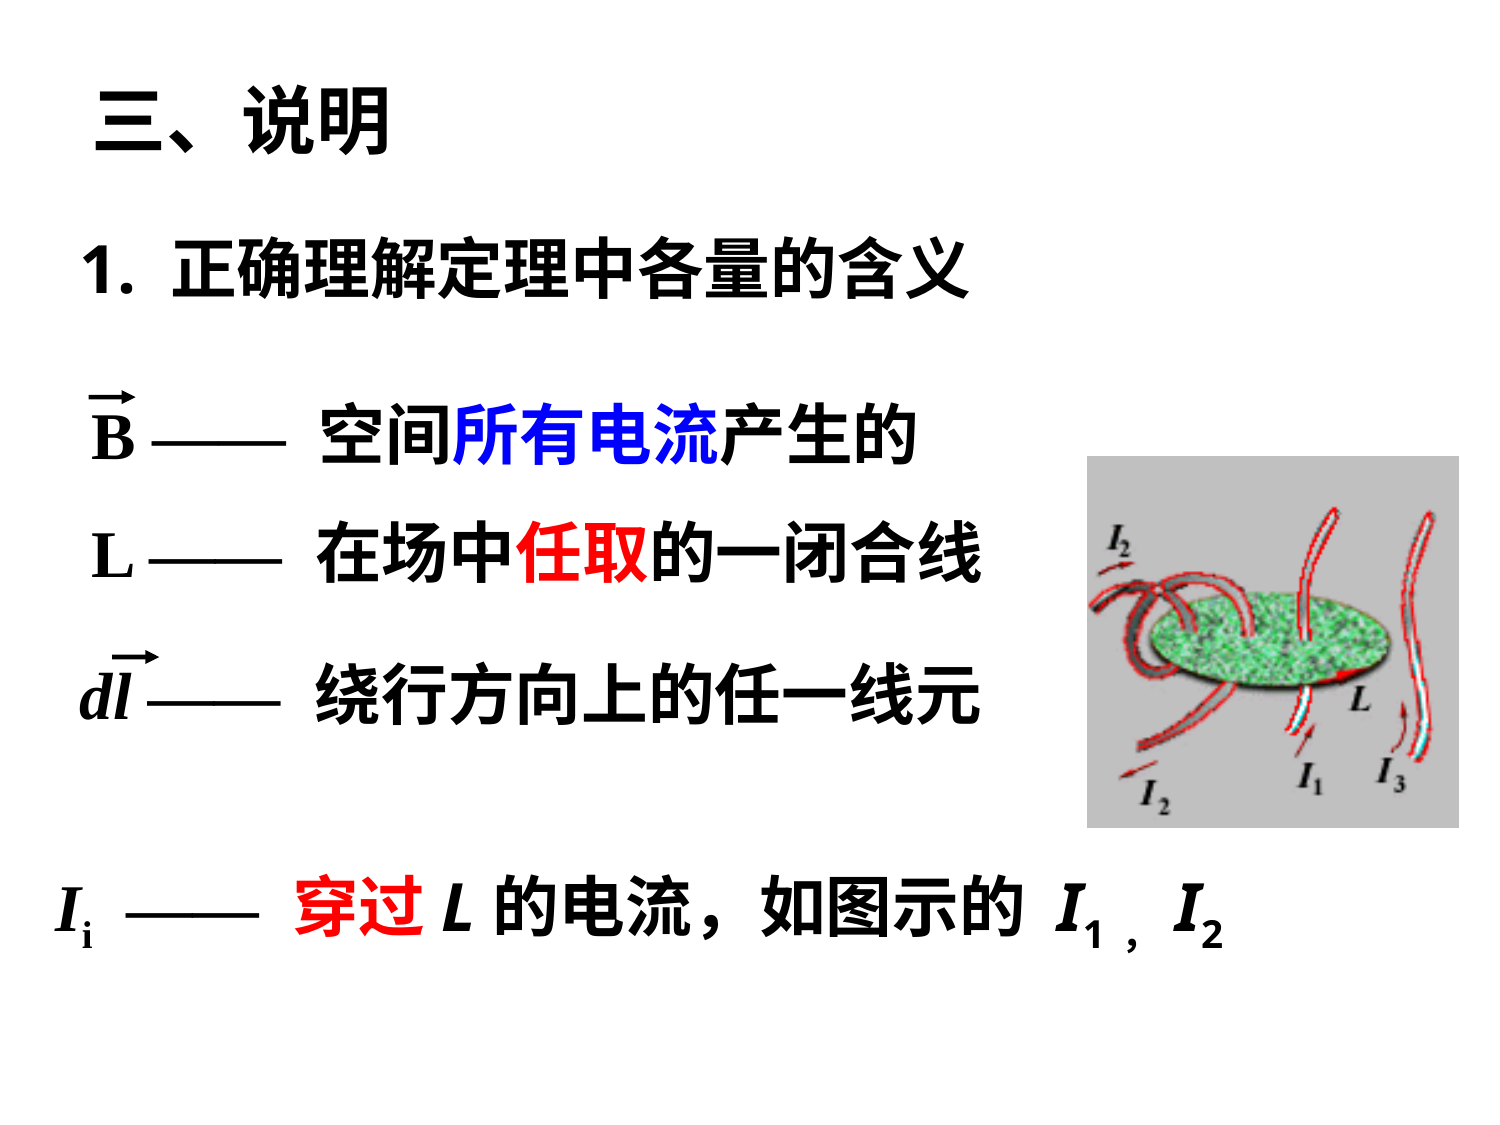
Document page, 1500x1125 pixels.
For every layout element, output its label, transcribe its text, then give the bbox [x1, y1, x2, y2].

text_box dl —— 绕行方向上的任一线元 [64, 645, 1081, 740]
picture [1086, 455, 1460, 829]
text_box Ii —— 穿过L的电流，如图示的 I1，I2 [41, 857, 1353, 964]
text_box [112, 650, 160, 664]
text_box 三、说明 [76, 66, 561, 172]
text_box B —— 空间所有电流产生的 [76, 385, 1182, 480]
text_box L —— 在场中任取的一闭合线 [76, 503, 1069, 598]
text_box [88, 390, 136, 404]
text_box 1. 正确理解定理中各量的含义 [64, 219, 1211, 315]
